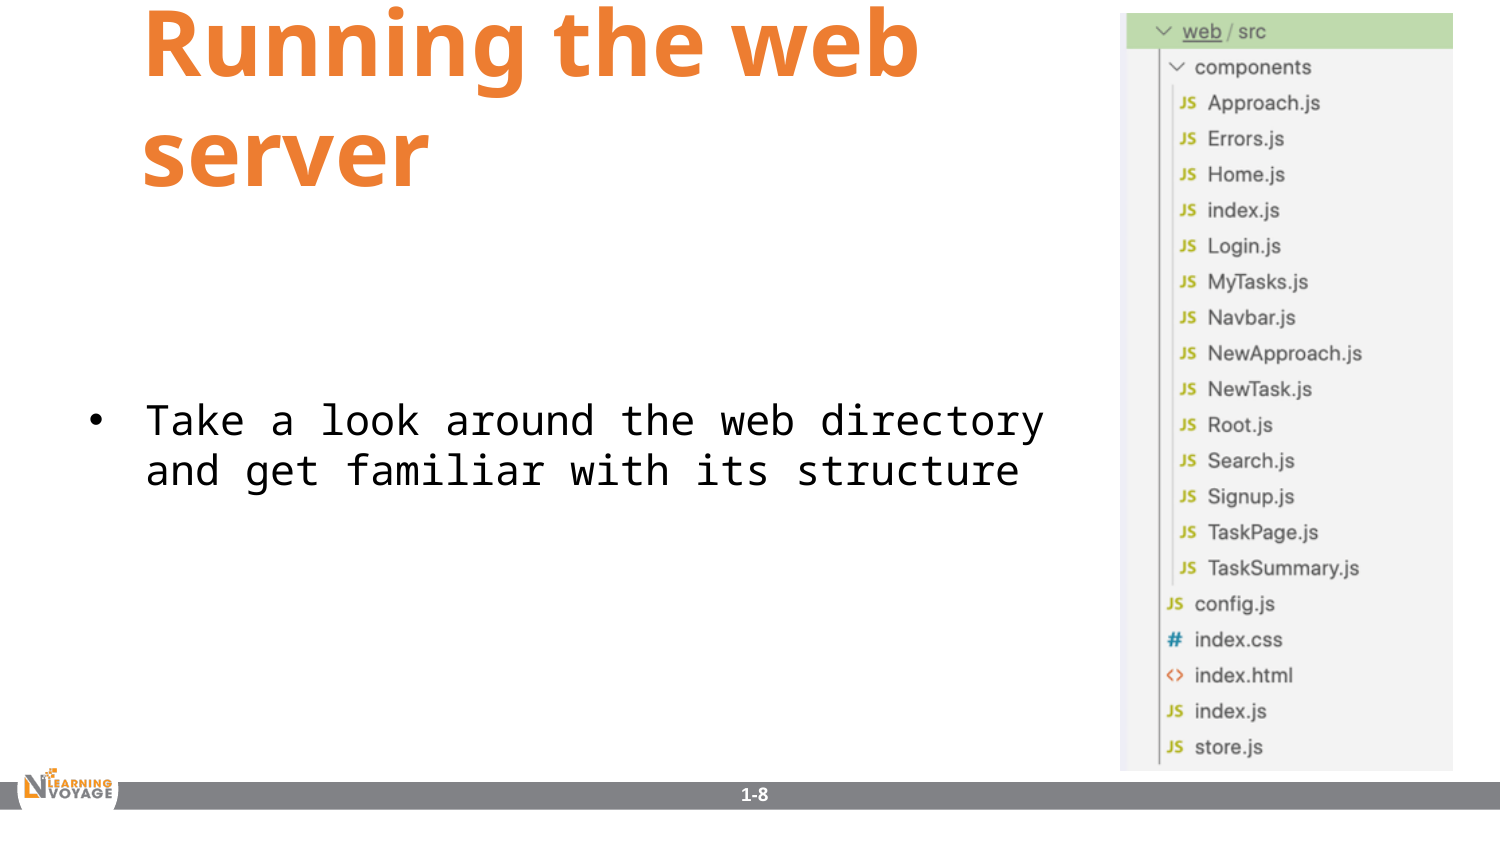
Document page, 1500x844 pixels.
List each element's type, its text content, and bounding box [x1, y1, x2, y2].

text_box Take a look around the web directory and get familiar with its structure [88, 391, 1059, 494]
slide_number 1-8 [692, 770, 784, 821]
text_box Running the web server [126, 37, 1120, 153]
picture [1120, 13, 1453, 771]
picture [0, 706, 144, 844]
